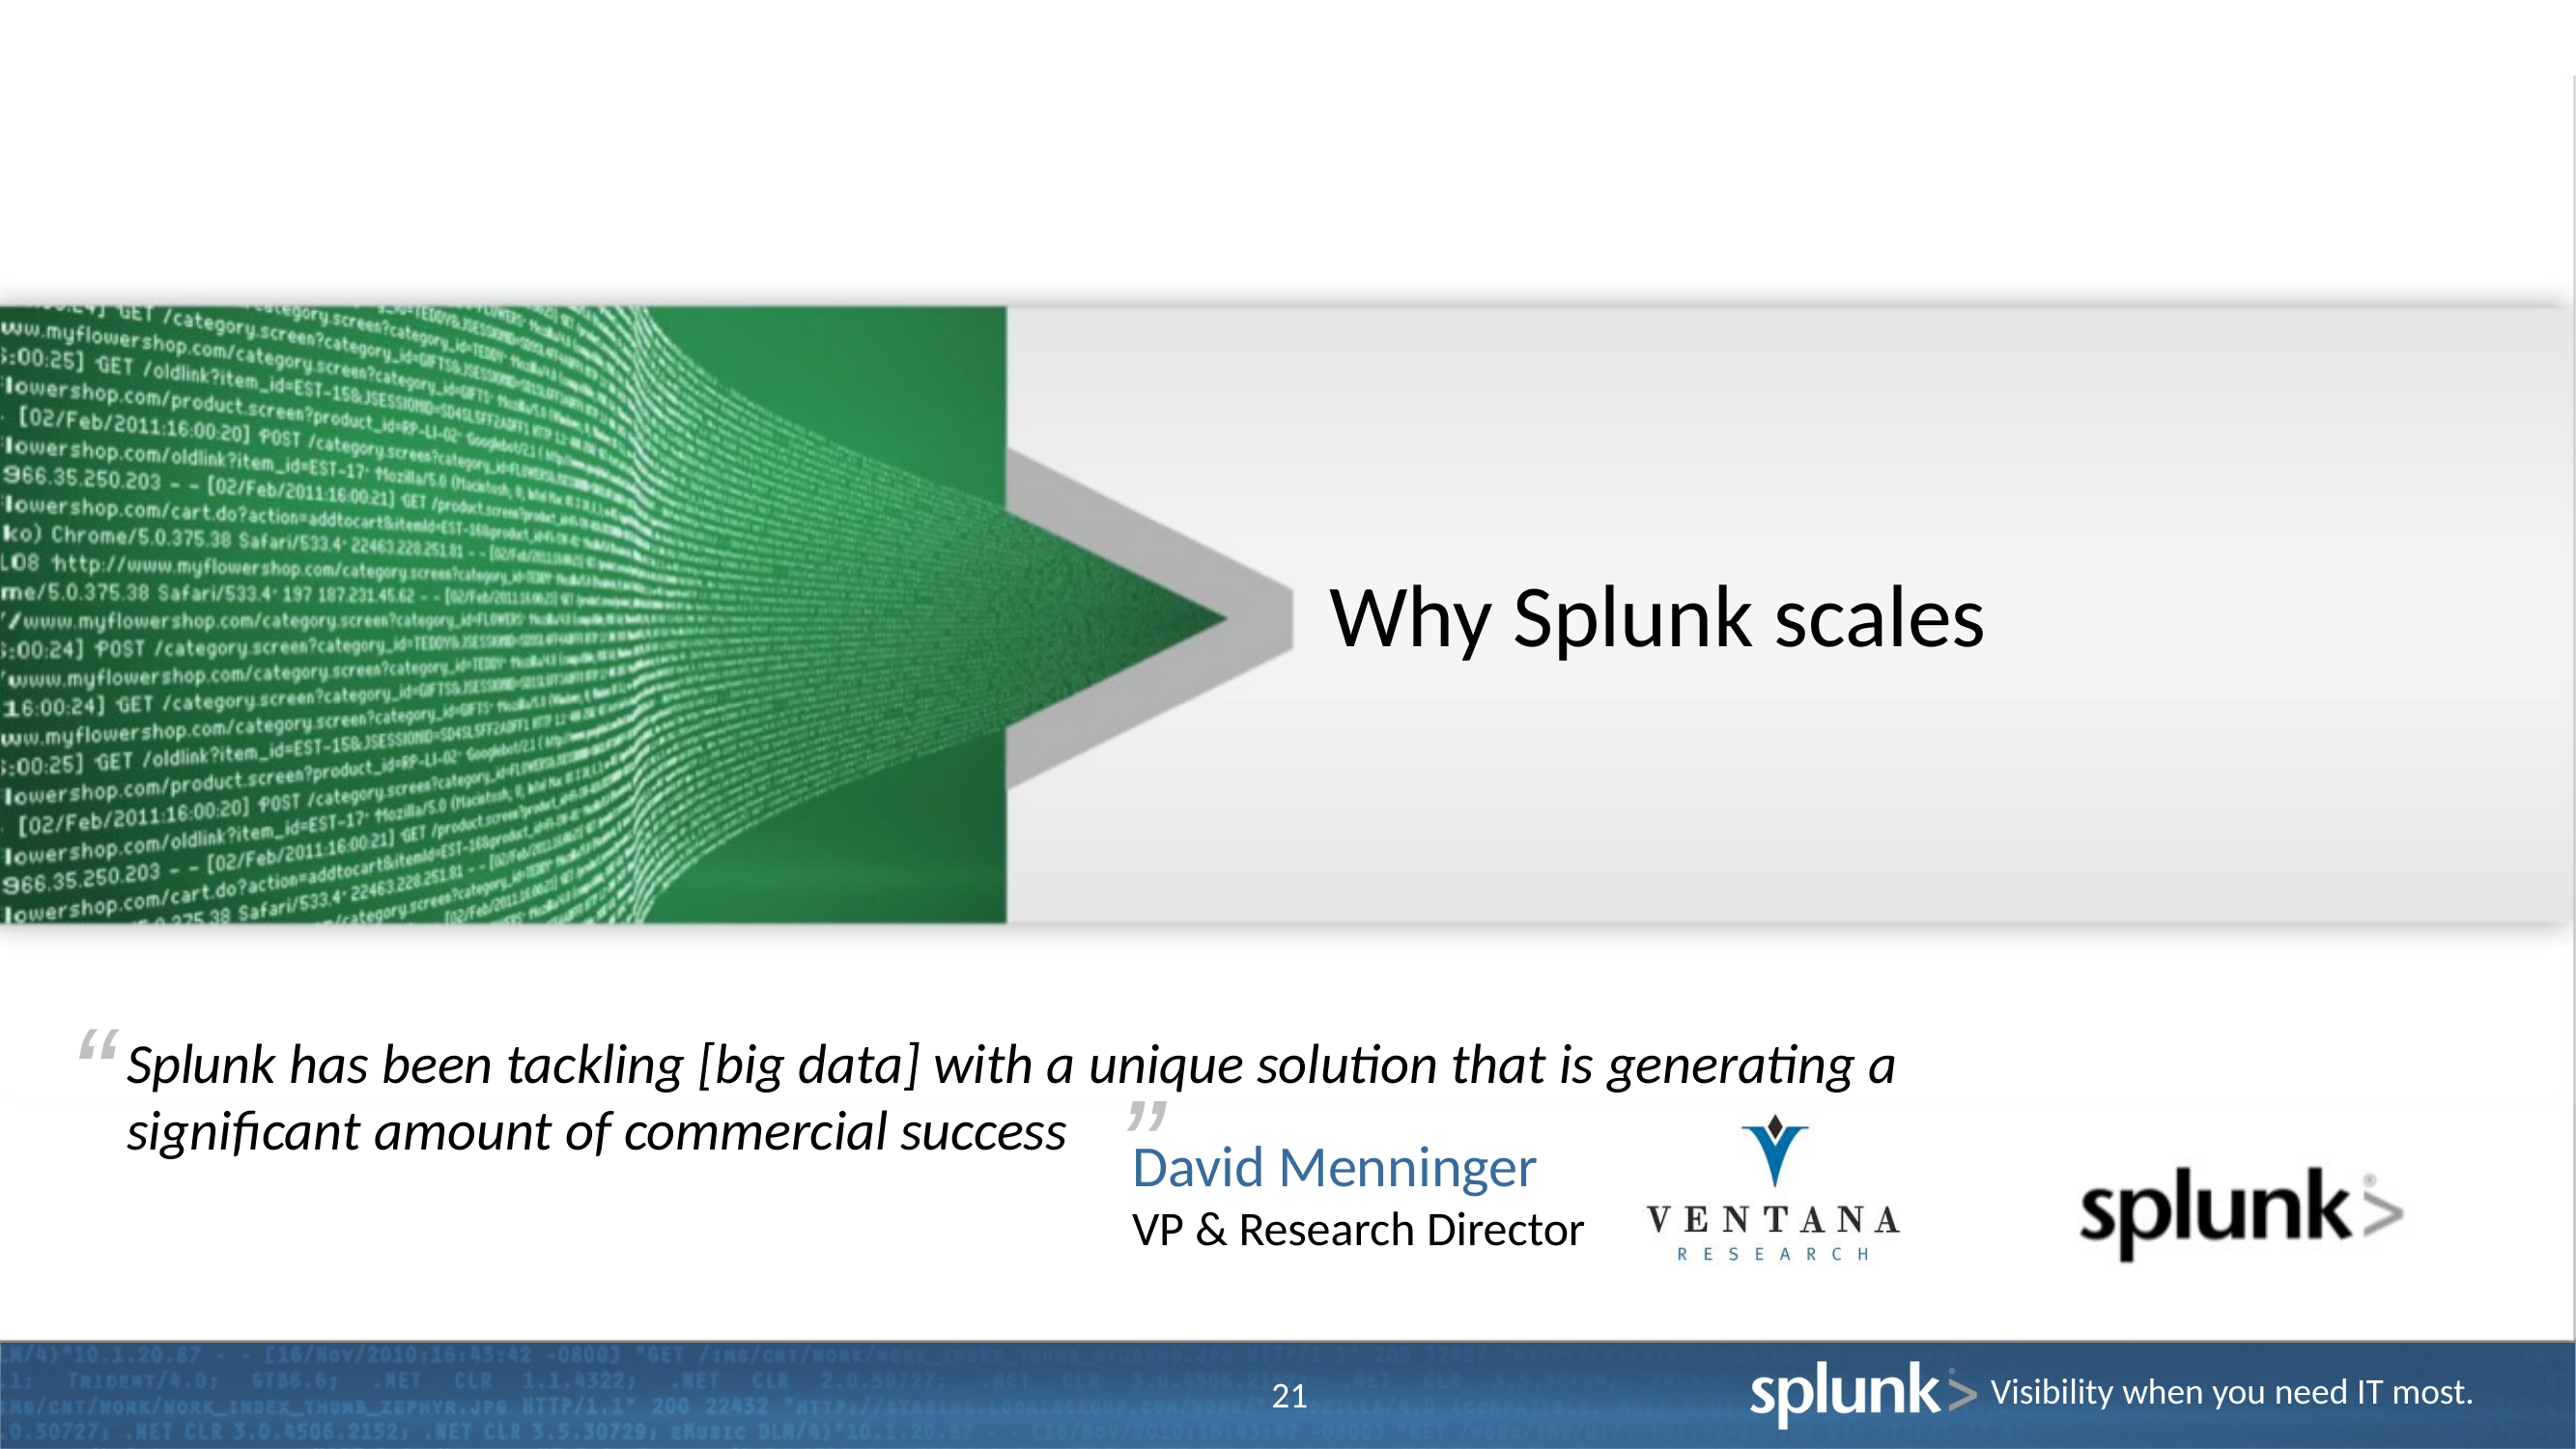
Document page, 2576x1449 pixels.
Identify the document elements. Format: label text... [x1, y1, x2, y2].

picture [0, 75, 2576, 1449]
slide_number Visibility when you need IT most. [1989, 1367, 2479, 1449]
text_box 21 [1244, 1371, 1315, 1415]
